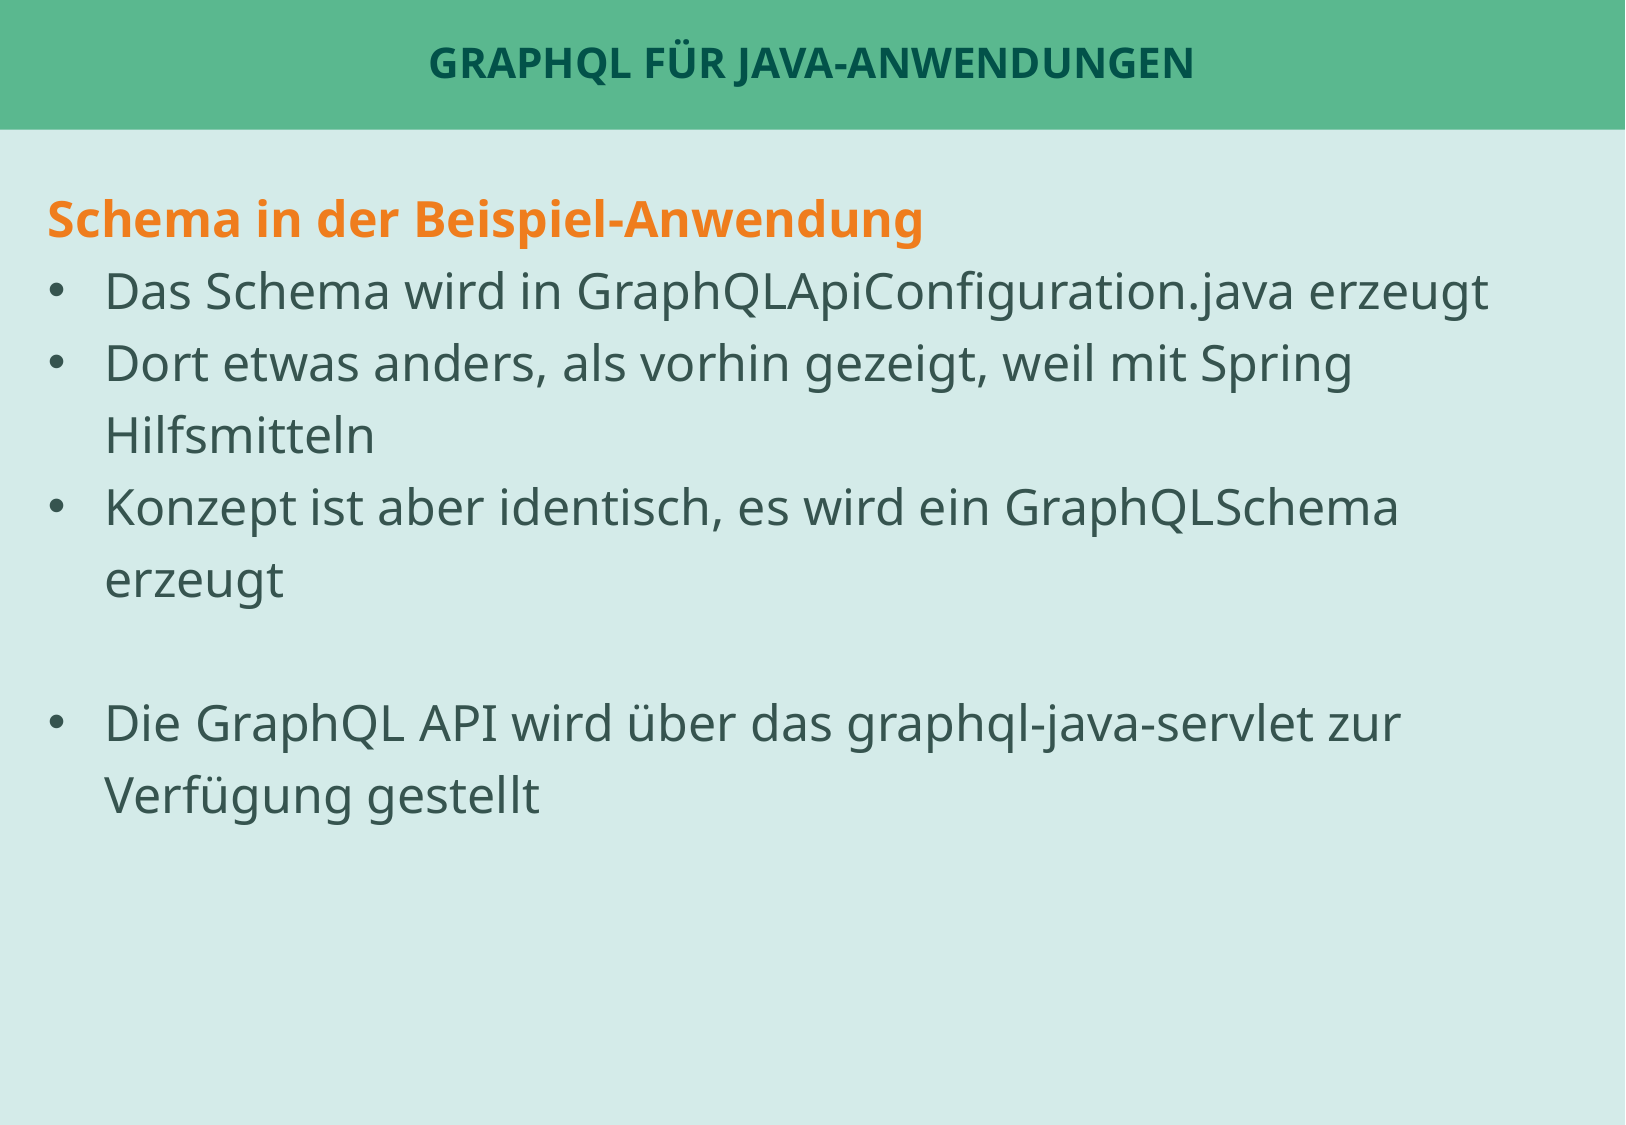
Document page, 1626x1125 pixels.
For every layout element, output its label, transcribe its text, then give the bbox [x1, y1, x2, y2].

text_box Schema in der Beispiel-Anwendung Das Schema wird in GraphQLApiConfiguration.java erzeugt Dort etwas anders, als vorhin gezeigt, weil mit Spring Hilfsmitteln Konzept ist aber identisch, es wird ein GraphQLSchema erzeugt Die GraphQL API wird über das graphql-java-servlet zur Verfügung gestellt [33, 168, 1557, 831]
title GraphQL für Java-Anwendungen [0, 0, 1625, 130]
